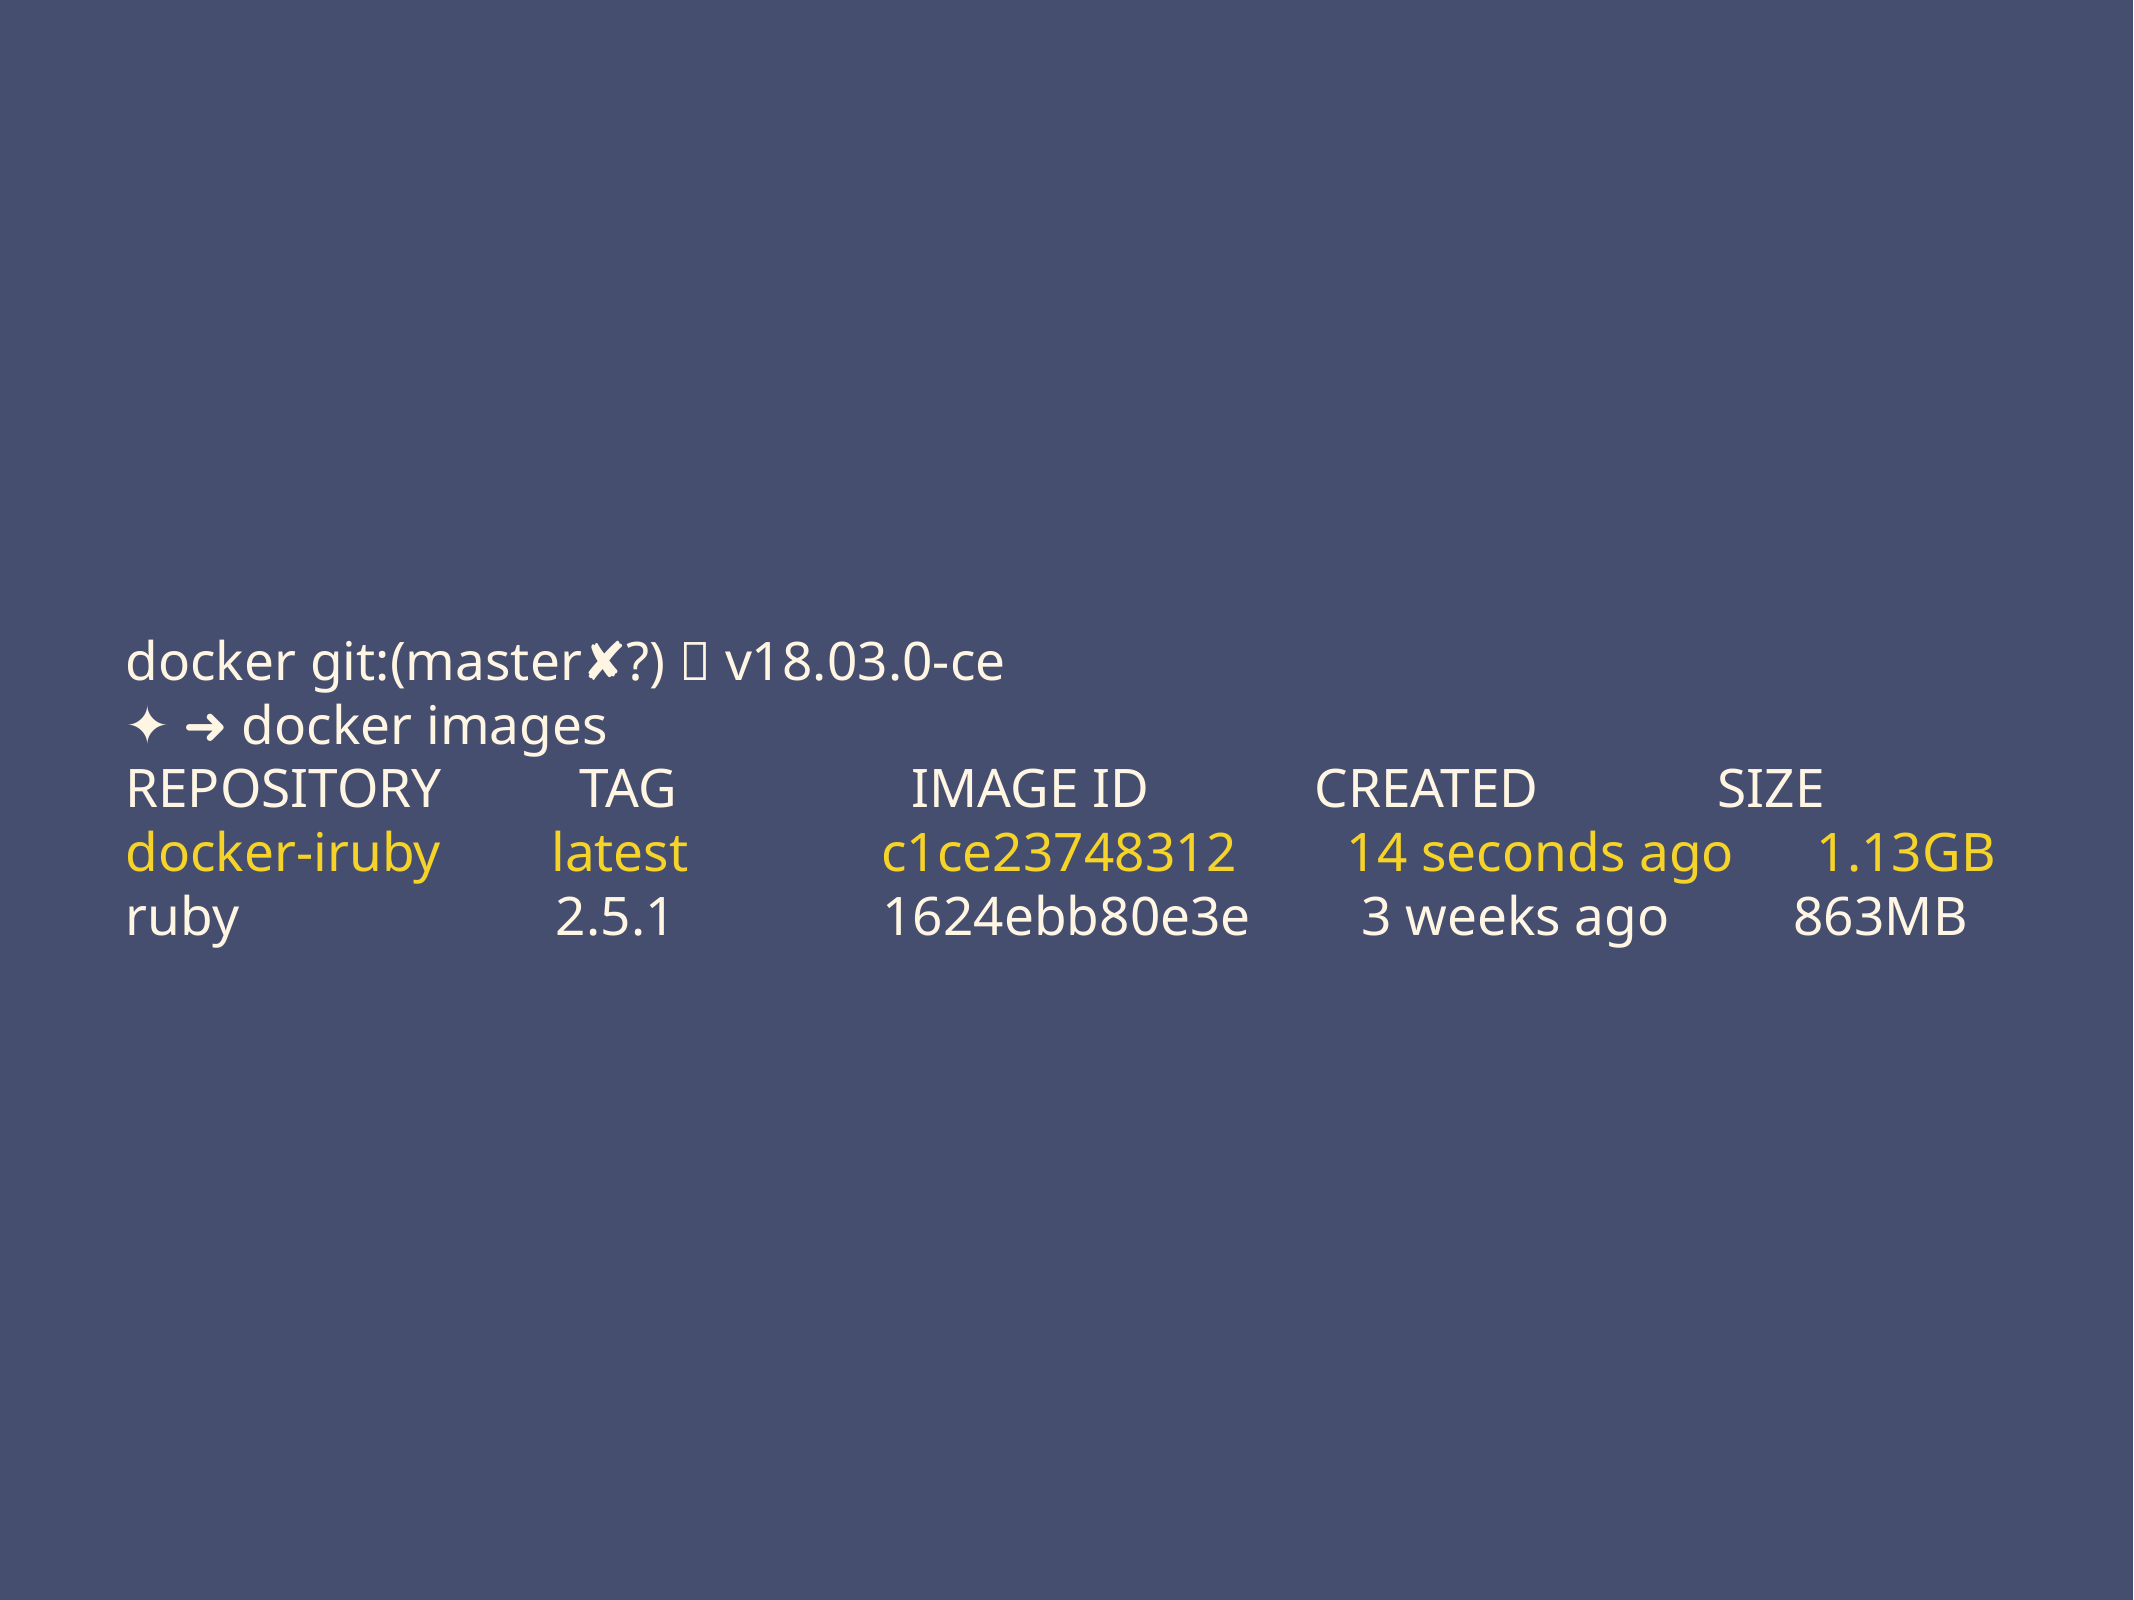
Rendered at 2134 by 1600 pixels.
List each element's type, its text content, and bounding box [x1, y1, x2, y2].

list docker git:(master✘?) 🐳 v18.03.0-ce ✦ ➜ docker images REPOSITORY TAG IMAGE ID CREATED SIZE docker-iruby latest c1ce23748312 14 seconds ago 1.13GB ruby 2.5.1 1624ebb80e3e 3 weeks ago 863MB [116, 618, 2017, 1238]
